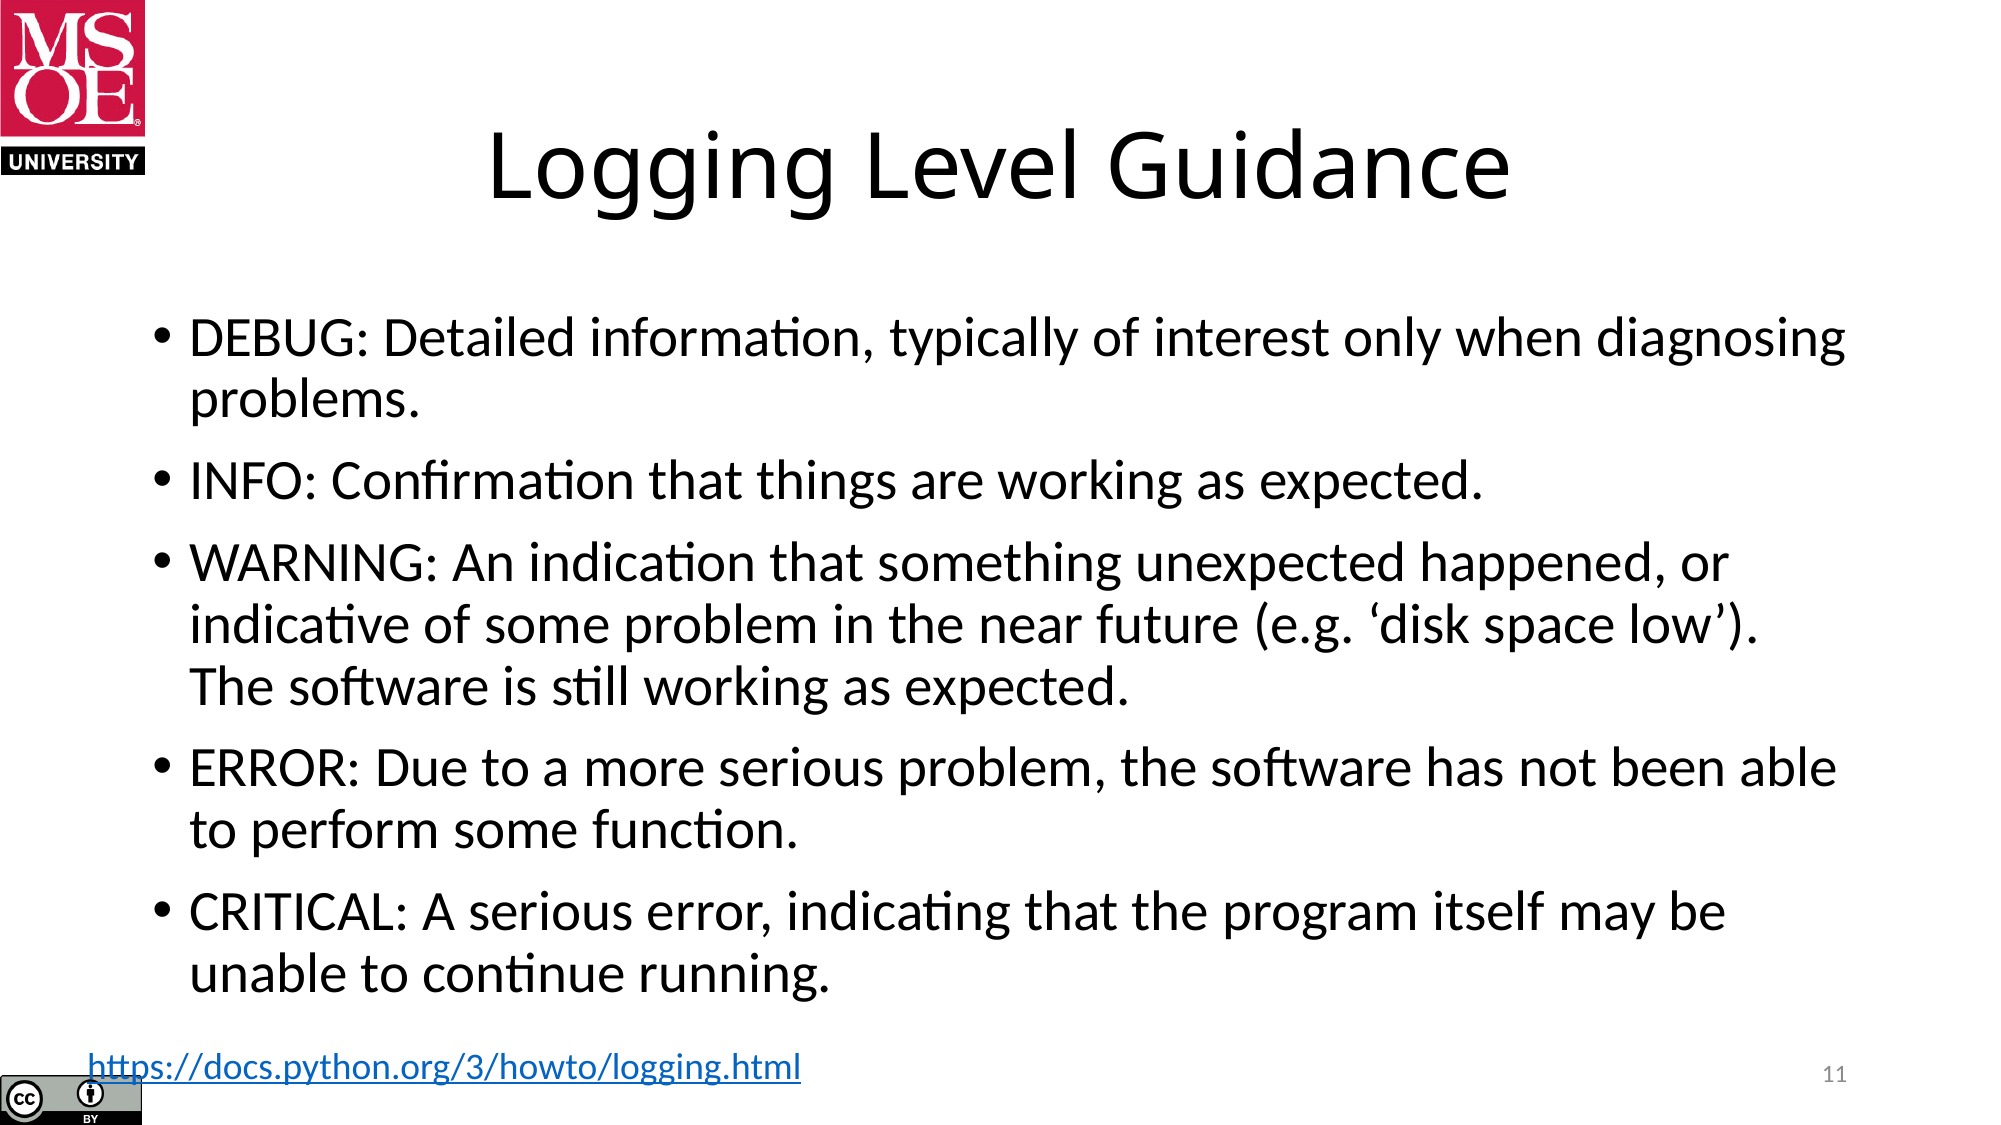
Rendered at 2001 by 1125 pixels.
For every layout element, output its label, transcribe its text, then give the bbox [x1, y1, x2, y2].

picture [0, 1075, 142, 1125]
list DEBUG: Detailed information, typically of interest only when diagnosing problems. INFO: Confirmation that things are working as expected. WARNING: An indication that something unexpected happened, or indicative of some problem in the near future (e.g. ‘disk space low’). The software is still working as expected. ERROR: Due to a more serious problem, the software has not been able to perform some function. CRITICAL: A serious error, indicating that the program itself may be unable to continue running. [137, 299, 1863, 1014]
picture [0, 0, 145, 175]
title Logging Level Guidance [137, 59, 1863, 278]
text_box https://docs.python.org/3/howto/logging.html [72, 1034, 817, 1095]
slide_number 11 [1412, 1042, 1863, 1103]
